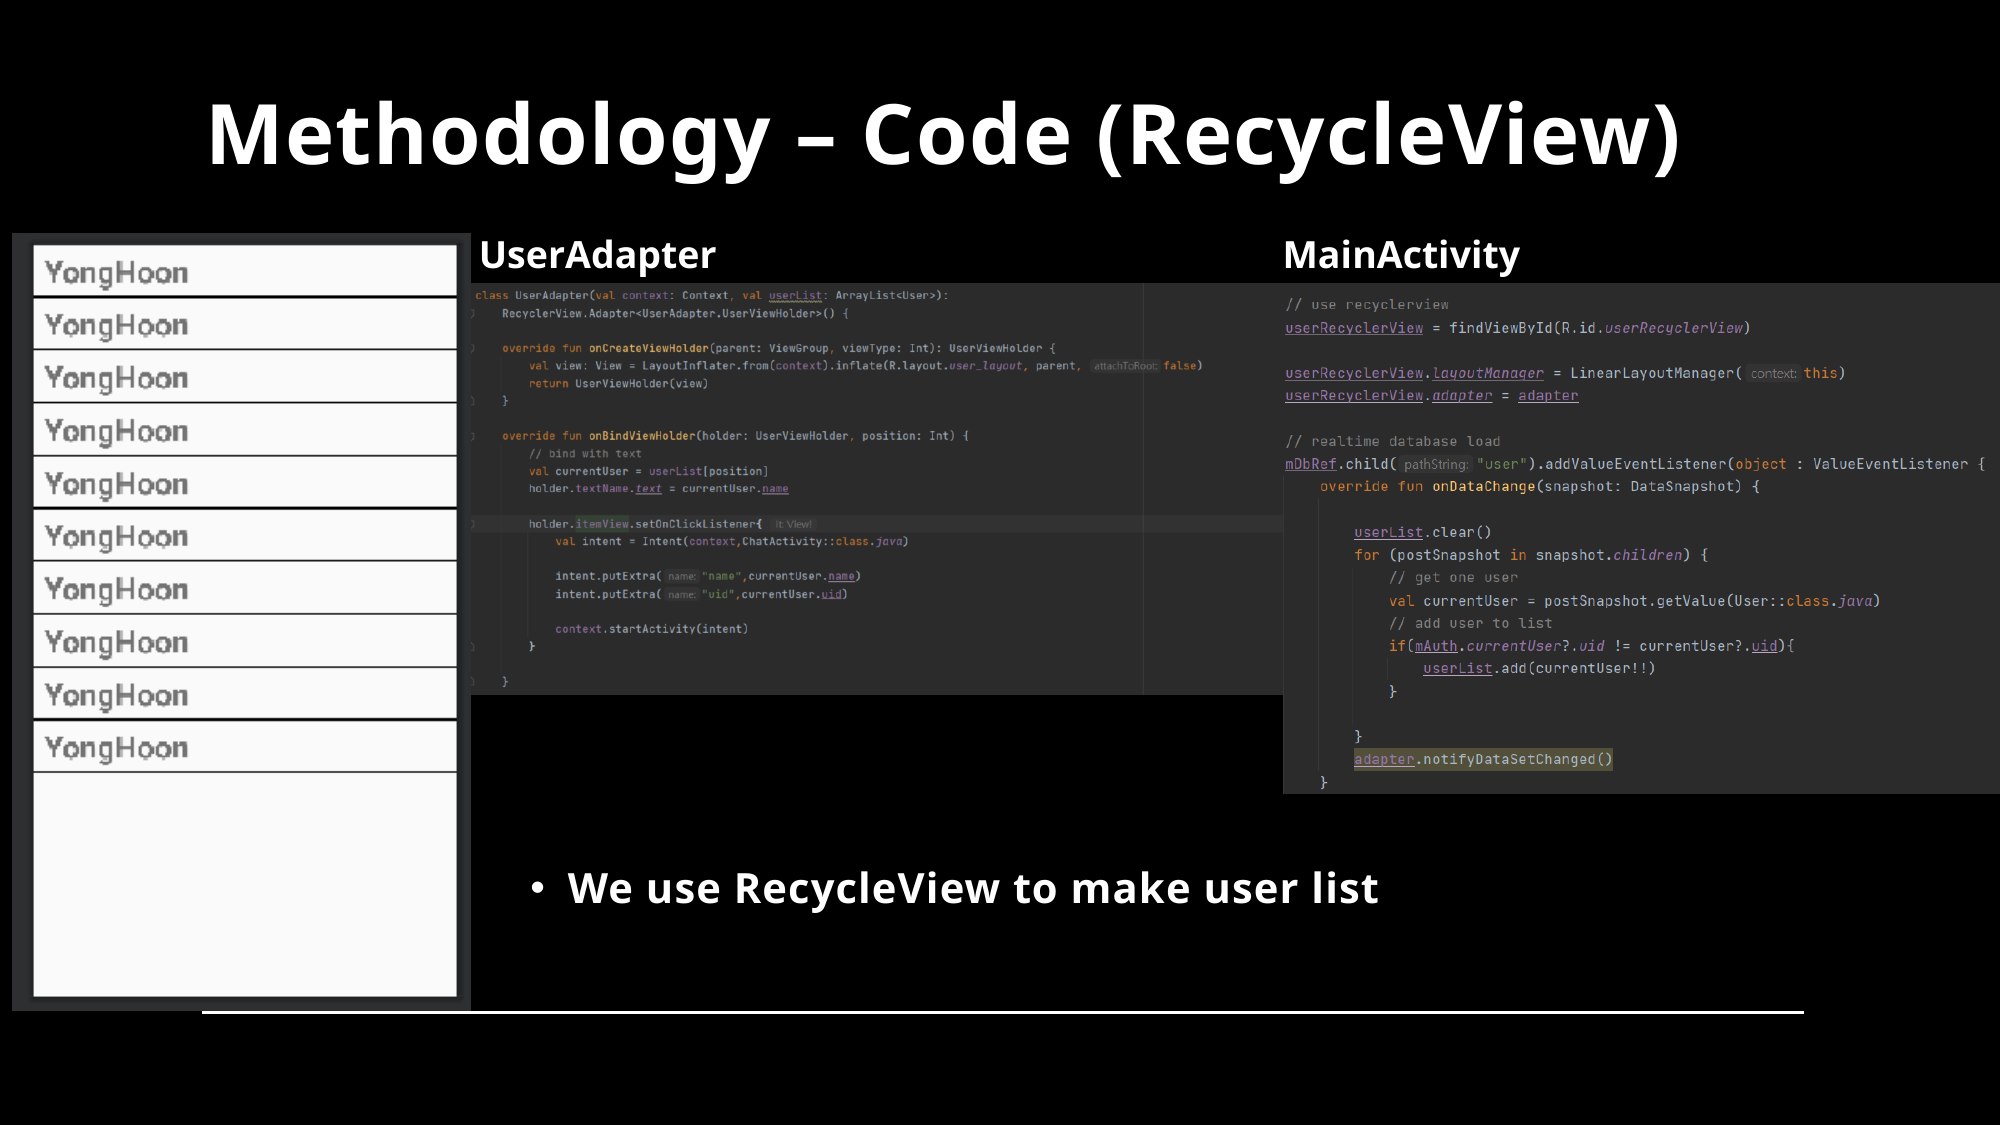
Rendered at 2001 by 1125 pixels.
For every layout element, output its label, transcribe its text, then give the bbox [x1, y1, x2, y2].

text_box UserAdapter [464, 224, 732, 284]
text_box MainActivity [1267, 223, 1535, 284]
list We use RecycleView to make user list [512, 834, 1813, 968]
title Methodology – Code (RecycleView) [187, 45, 1813, 205]
picture [12, 233, 2000, 1011]
